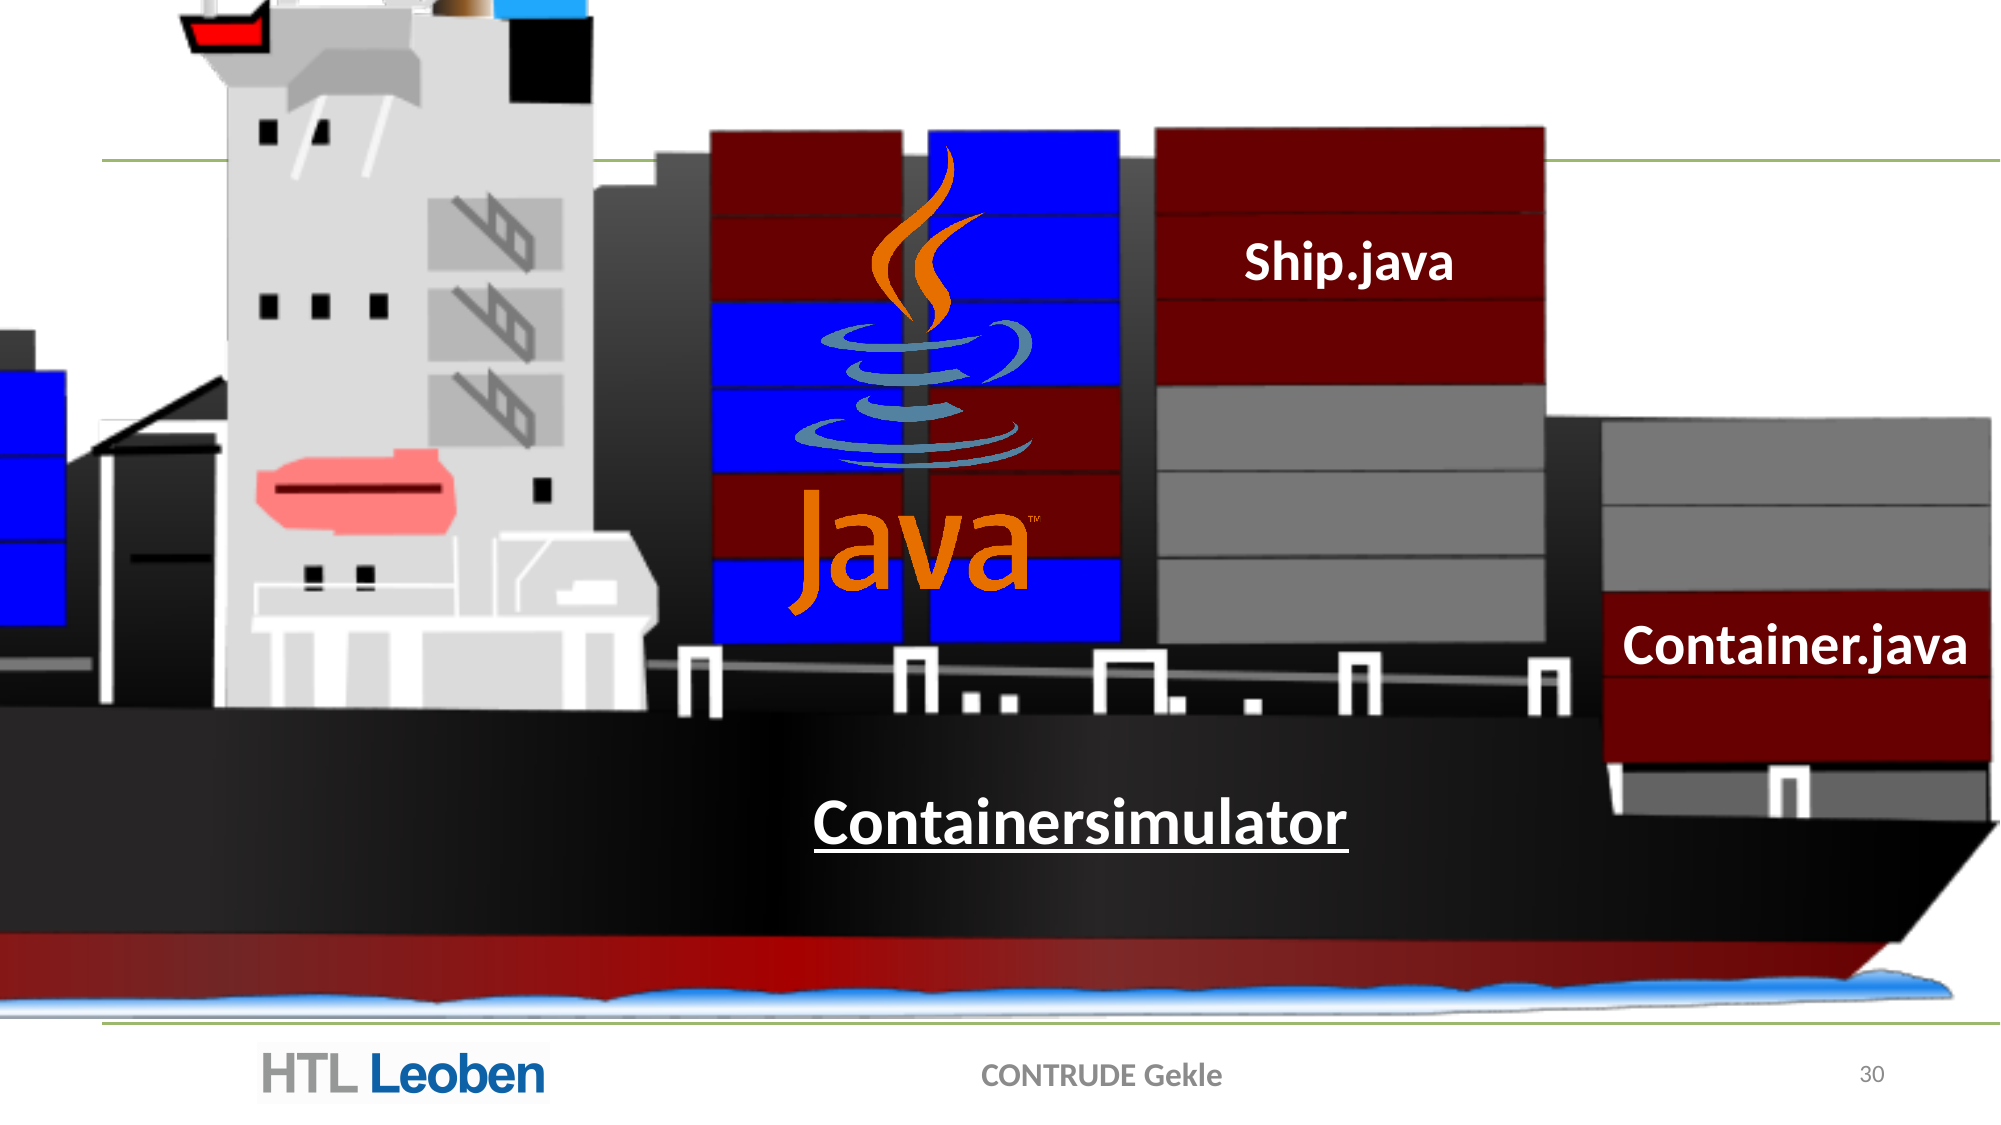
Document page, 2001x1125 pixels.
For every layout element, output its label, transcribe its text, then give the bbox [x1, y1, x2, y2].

picture [0, 0, 2000, 1019]
picture [257, 1042, 550, 1104]
footer CONTRUDE Gekle [432, 1042, 1433, 1103]
slide_number 30 [1433, 1042, 1900, 1103]
